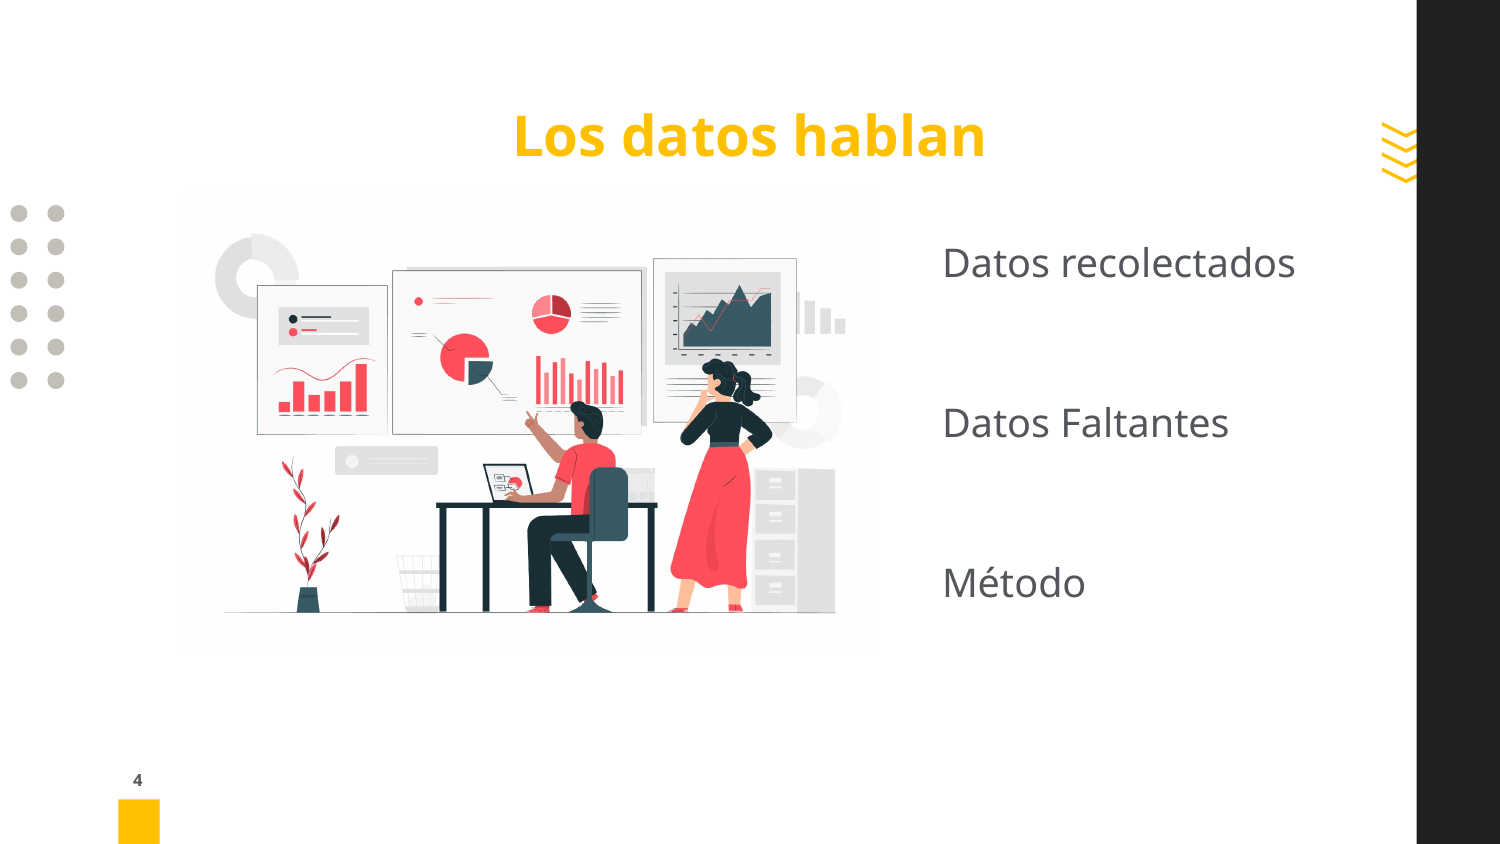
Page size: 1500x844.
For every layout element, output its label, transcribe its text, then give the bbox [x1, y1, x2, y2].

title Los datos hablan [116, 88, 1383, 183]
text_box [1416, 0, 1500, 844]
picture [181, 189, 880, 655]
slide_number ‹#› [118, 755, 160, 792]
subtitle Datos Faltantes [927, 364, 1340, 480]
subtitle Datos recolectados [977, 204, 1340, 320]
subtitle Método [927, 523, 1340, 640]
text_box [784, 141, 973, 330]
